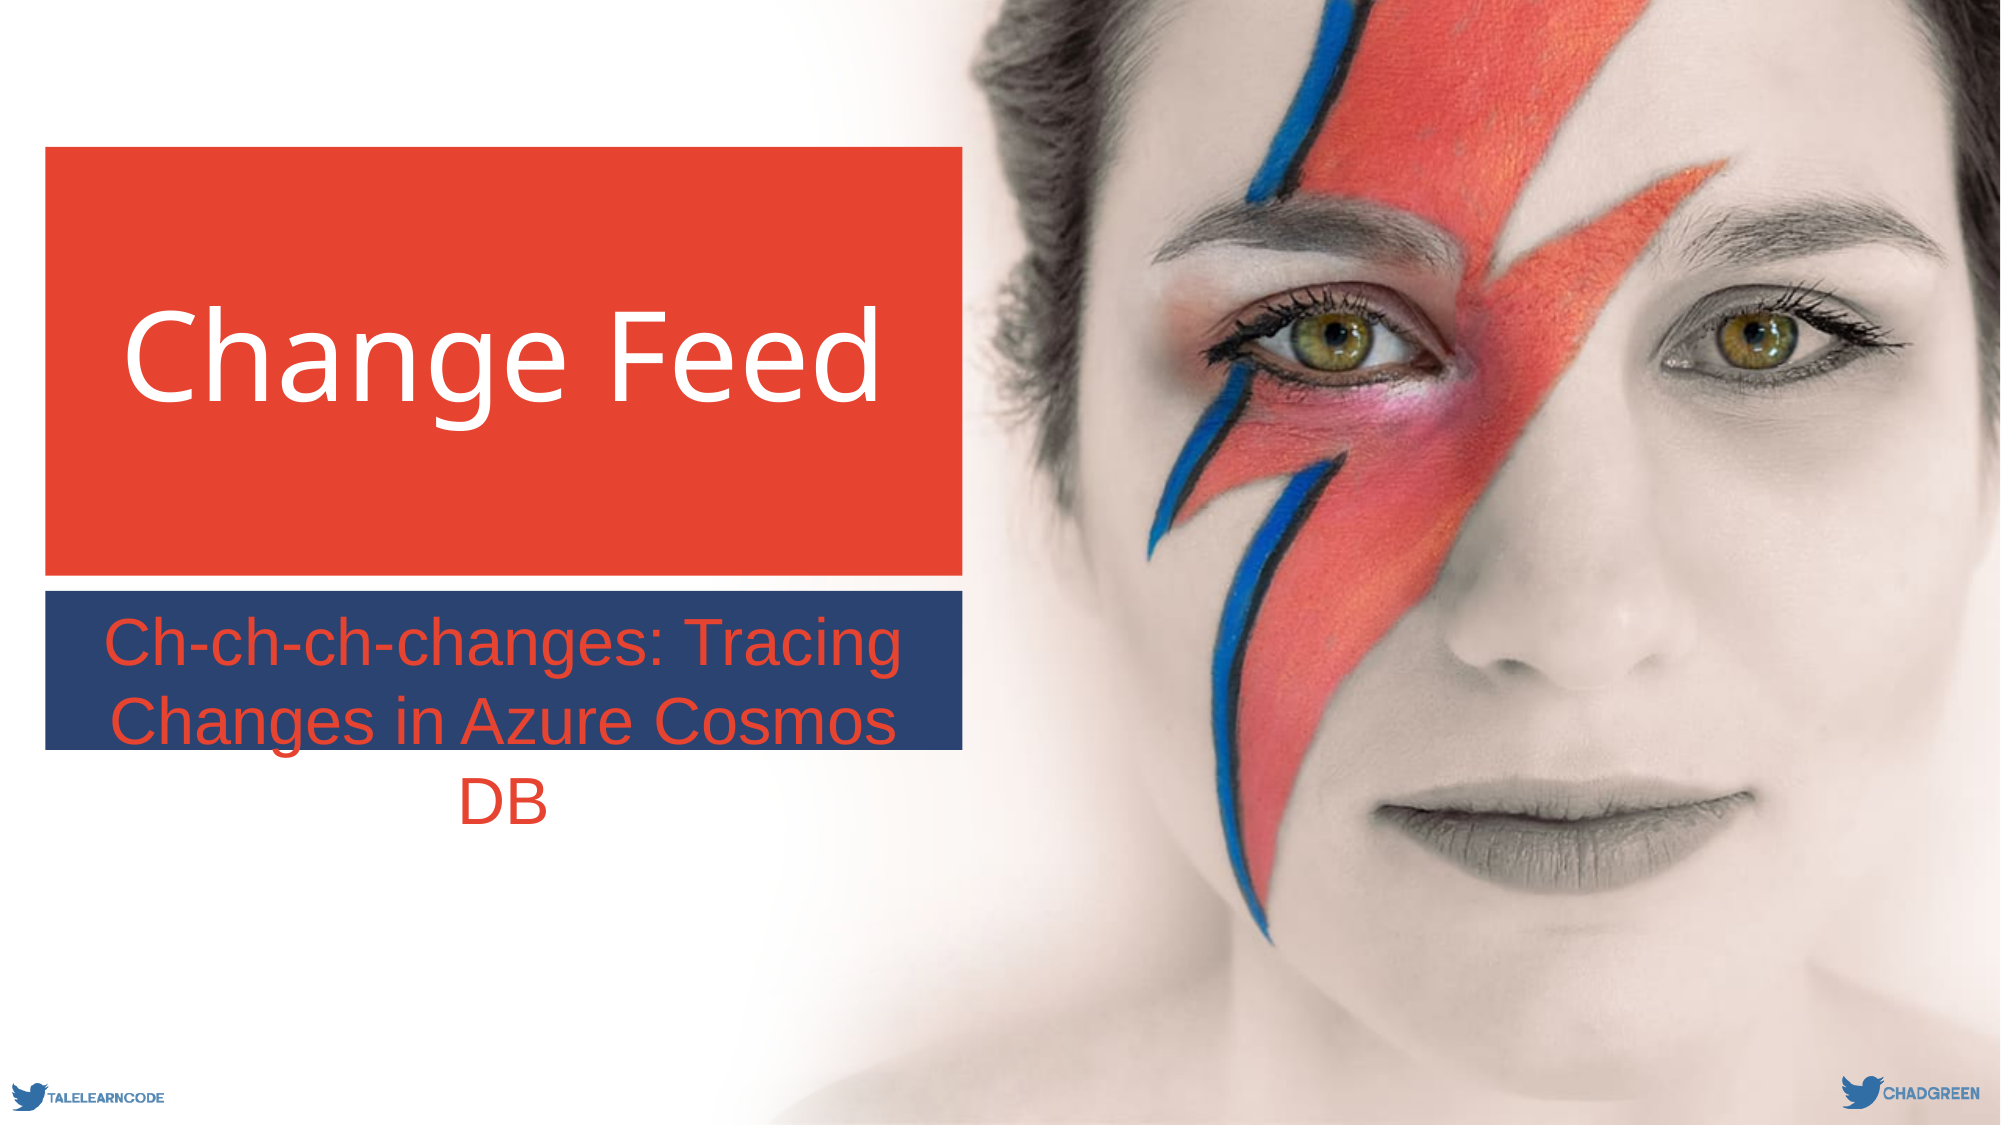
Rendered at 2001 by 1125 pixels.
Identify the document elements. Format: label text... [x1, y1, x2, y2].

title Change Feed [45, 146, 963, 576]
subtitle Ch-ch-ch-changes: Tracing Changes in Azure Cosmos DB [45, 590, 963, 750]
picture [0, 0, 2001, 1125]
